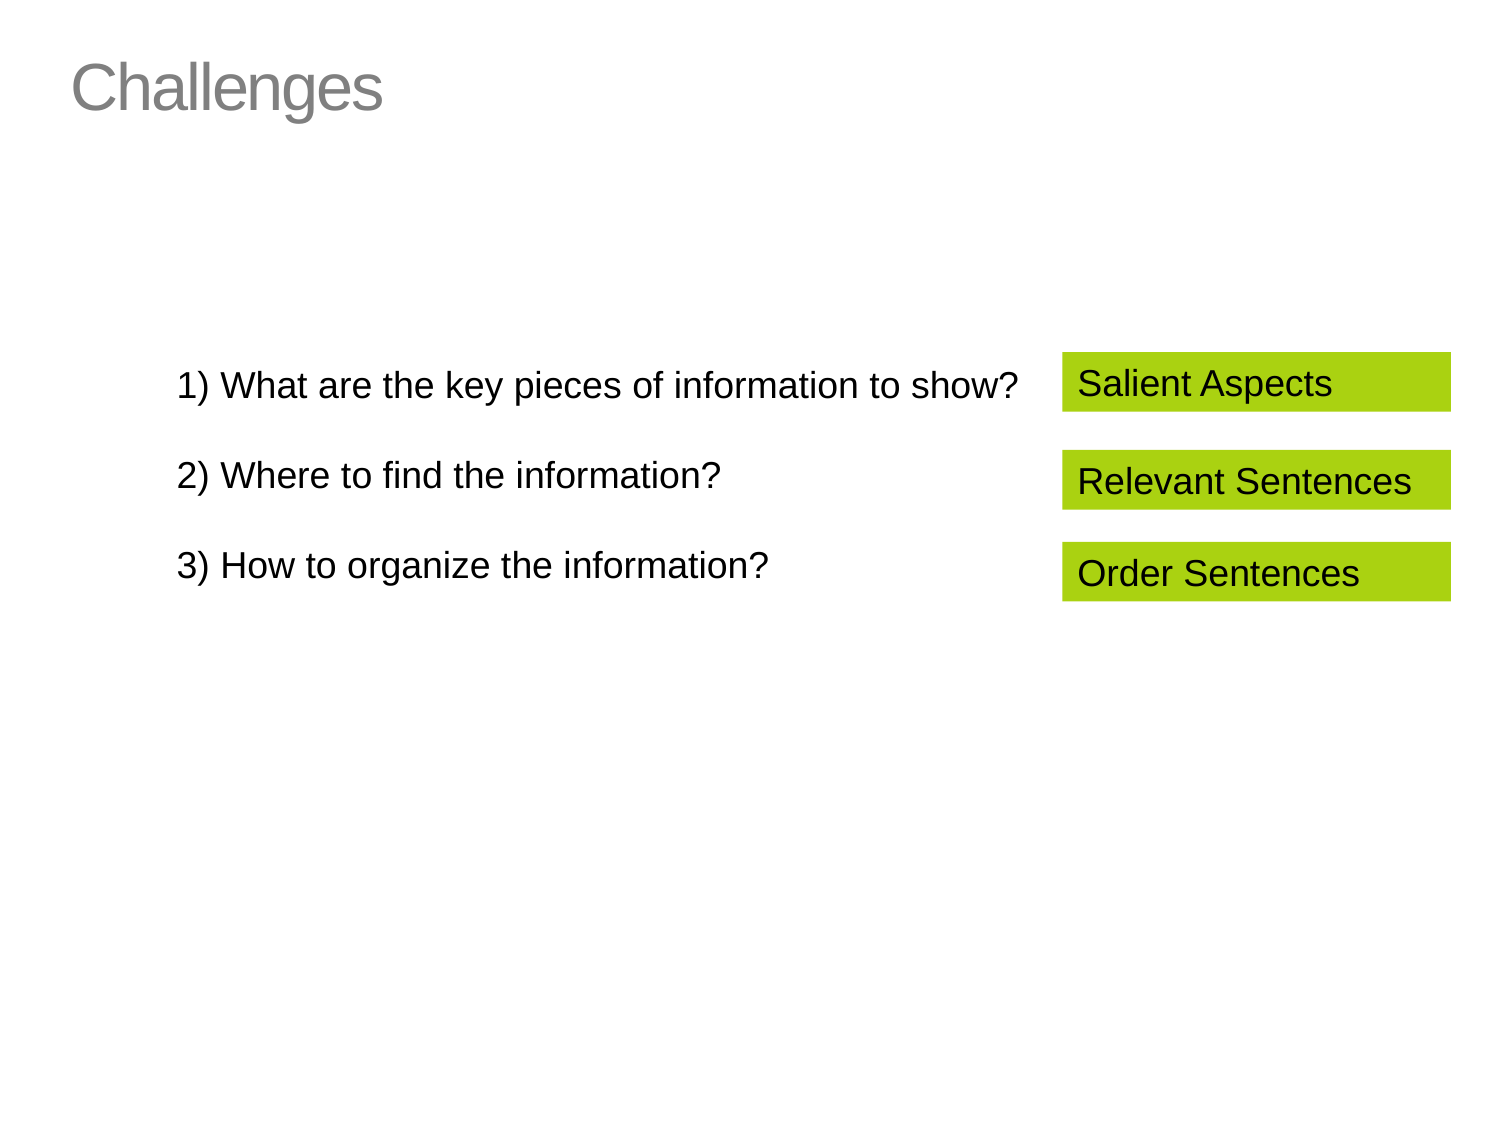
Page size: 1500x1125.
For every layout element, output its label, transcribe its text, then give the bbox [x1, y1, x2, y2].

text_box 1) What are the key pieces of information to show? 2) Where to find the information? 3) How to organize the information? [161, 308, 1190, 639]
text_box Salient Aspects [1062, 352, 1451, 412]
text_box Relevant Sentences [1062, 449, 1451, 510]
title Challenges [55, 2, 1451, 166]
text_box Order Sentences [1062, 541, 1451, 602]
